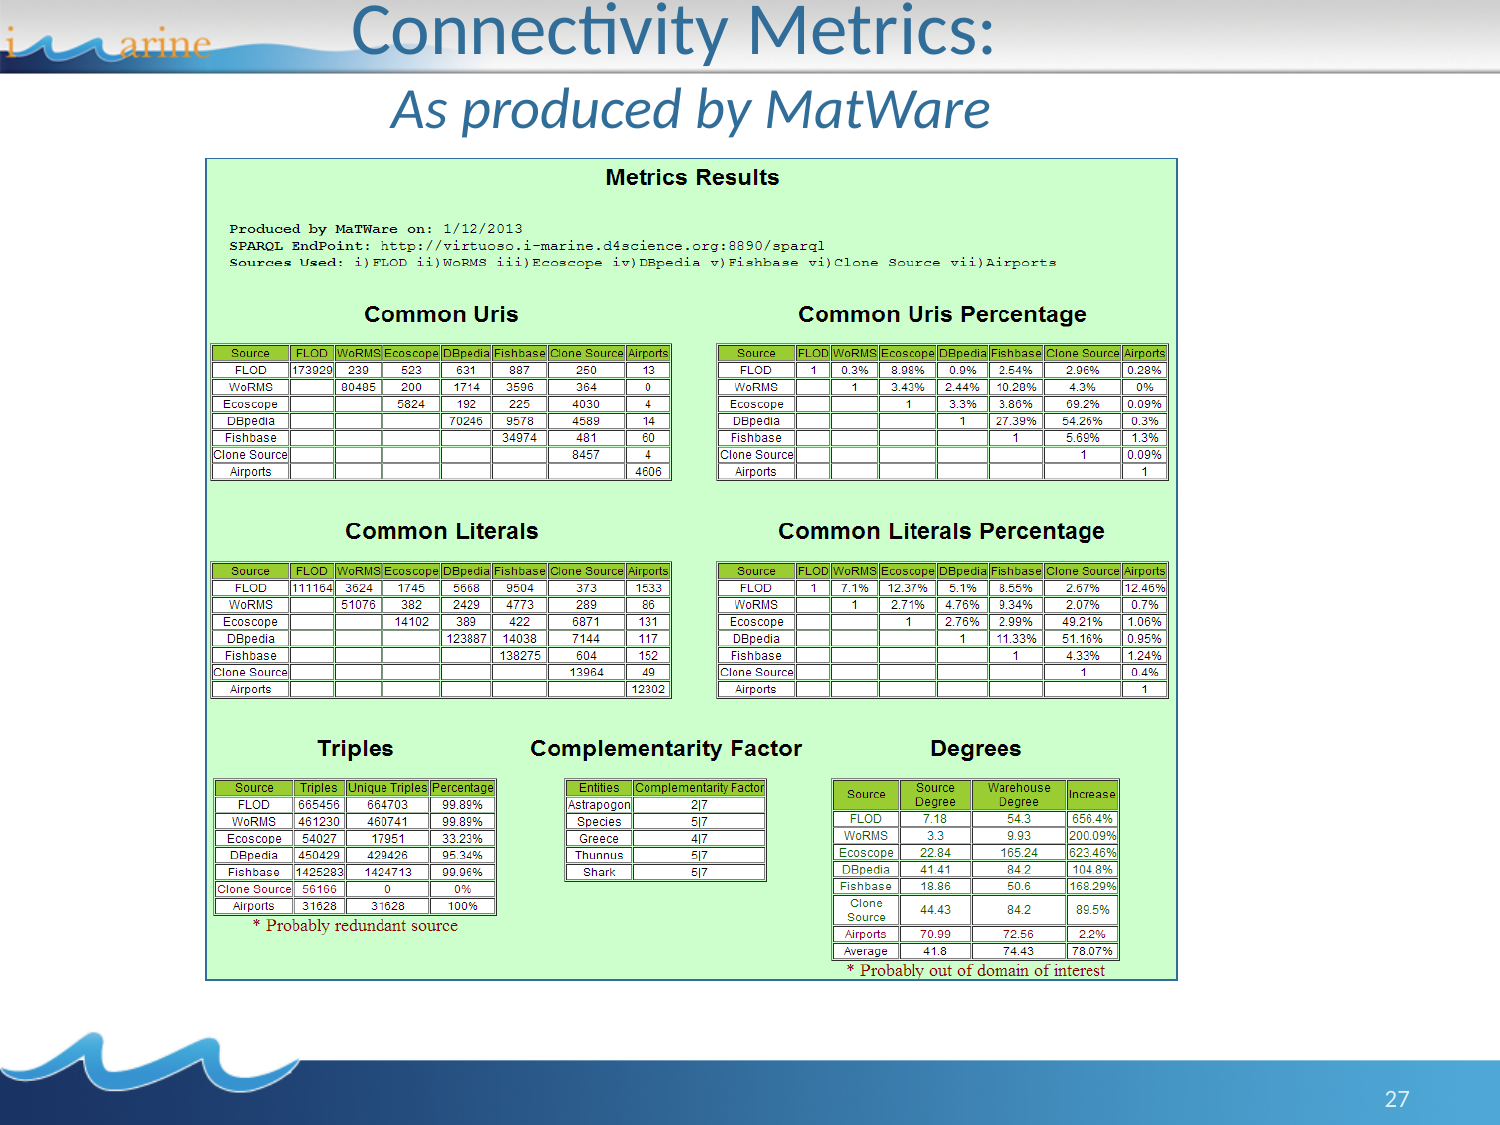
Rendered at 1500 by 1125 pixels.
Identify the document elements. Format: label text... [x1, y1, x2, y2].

title Connectivity Metrics: As produced by MatWare [16, 7, 1367, 113]
picture [0, 0, 1500, 1125]
slide_number 27 [1074, 1072, 1425, 1123]
